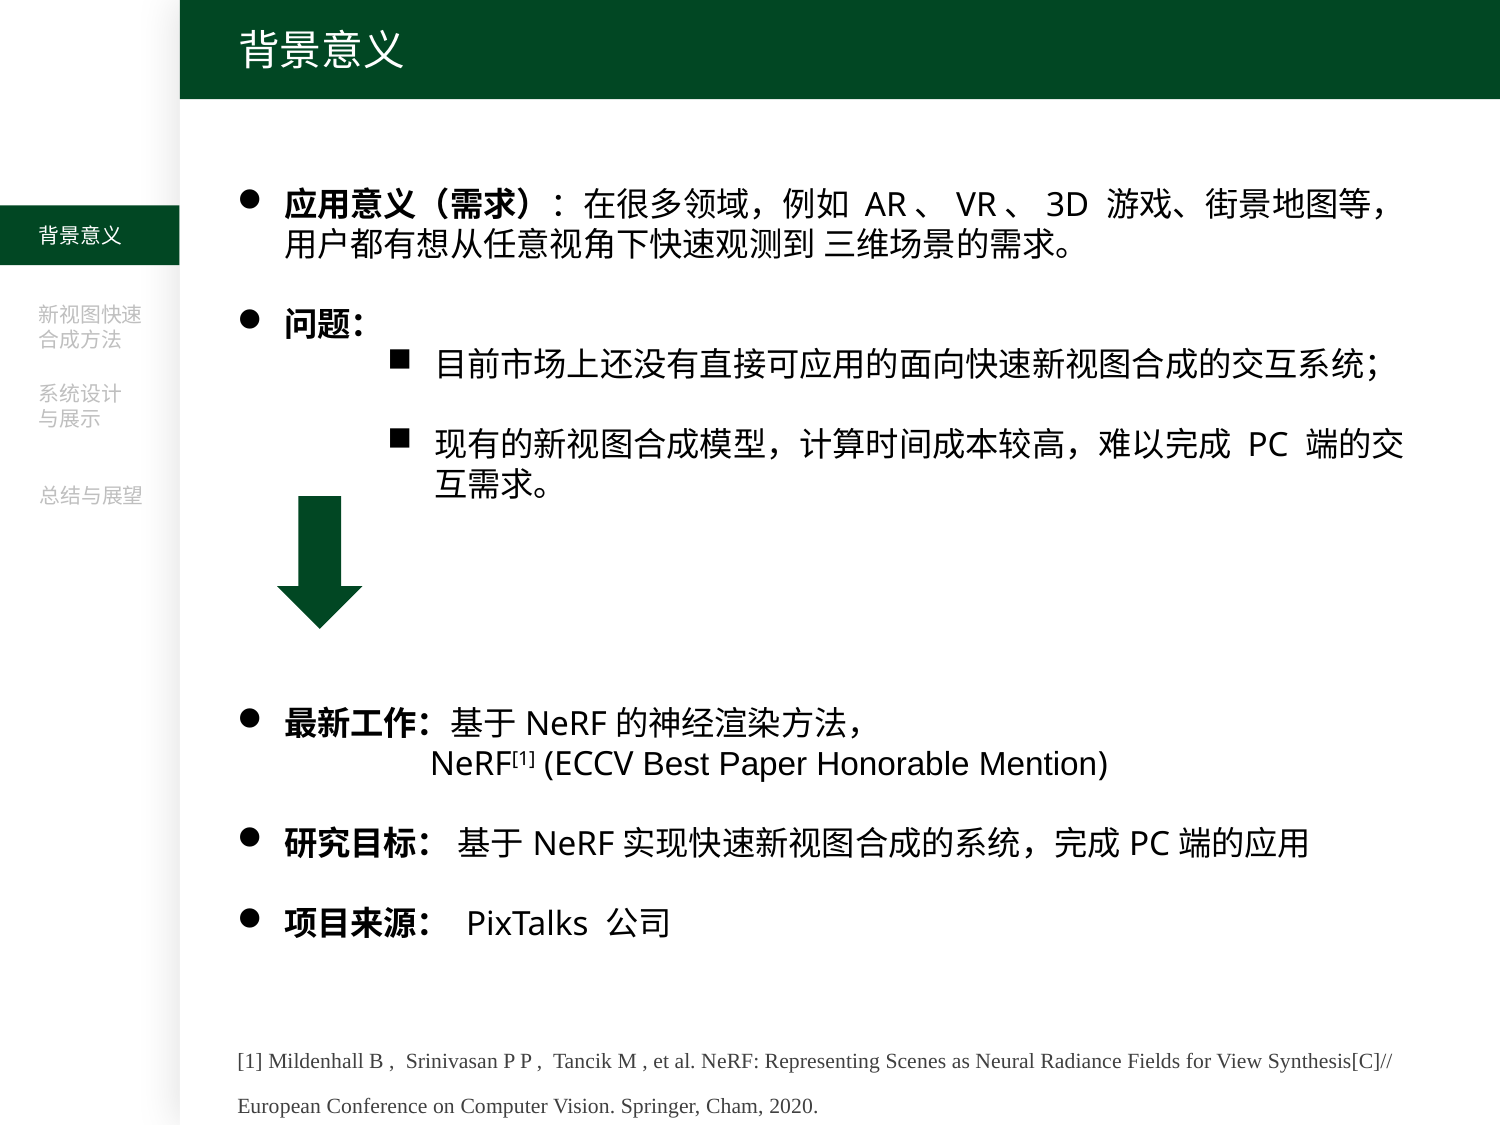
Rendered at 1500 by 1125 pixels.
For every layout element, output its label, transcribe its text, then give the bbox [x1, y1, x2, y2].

text_box [179, 100, 1500, 1125]
text_box [179, 0, 1500, 100]
text_box [274, 495, 365, 631]
text_box 背景意义 [23, 215, 137, 255]
text_box 背景意义 [223, 16, 421, 82]
text_box [0, 204, 181, 266]
text_box [1] Mildenhall B , Srinivasan P P , Tancik M , et al. NeRF: Representing Scenes as Neural Radiance Fields for View Synthesis[C]// European Conference on Computer Vision. Springer, Cham, 2020. [222, 1034, 1430, 1125]
text_box 总结与展望 [25, 475, 159, 515]
text_box 应用意义（需求）：在很多领域，例如 AR、VR、3D 游戏、街景地图等，用户都有想从任意视角下快速观测到 三维场景的需求。 问题： 目前市场上还没有直接可应用的面向快速新视图合成的交互系统； 现有的新视图合成模型，计算时间成本较高，难以完成 PC 端的交互需求。 最新工作：基于NeRF的神经渲染方法， NeRF[1] (ECCV Best Paper Honorable Mention) 研究目标： 基于NeRF实现快速新视图合成的系统，完成PC端的应用 项目来源： PixTalks 公司 [222, 176, 1448, 1030]
slide_number 5 [1059, 1042, 1397, 1103]
text_box 系统设计 与展示 [23, 372, 137, 438]
text_box 新视图快速 合成方法 [24, 293, 158, 359]
